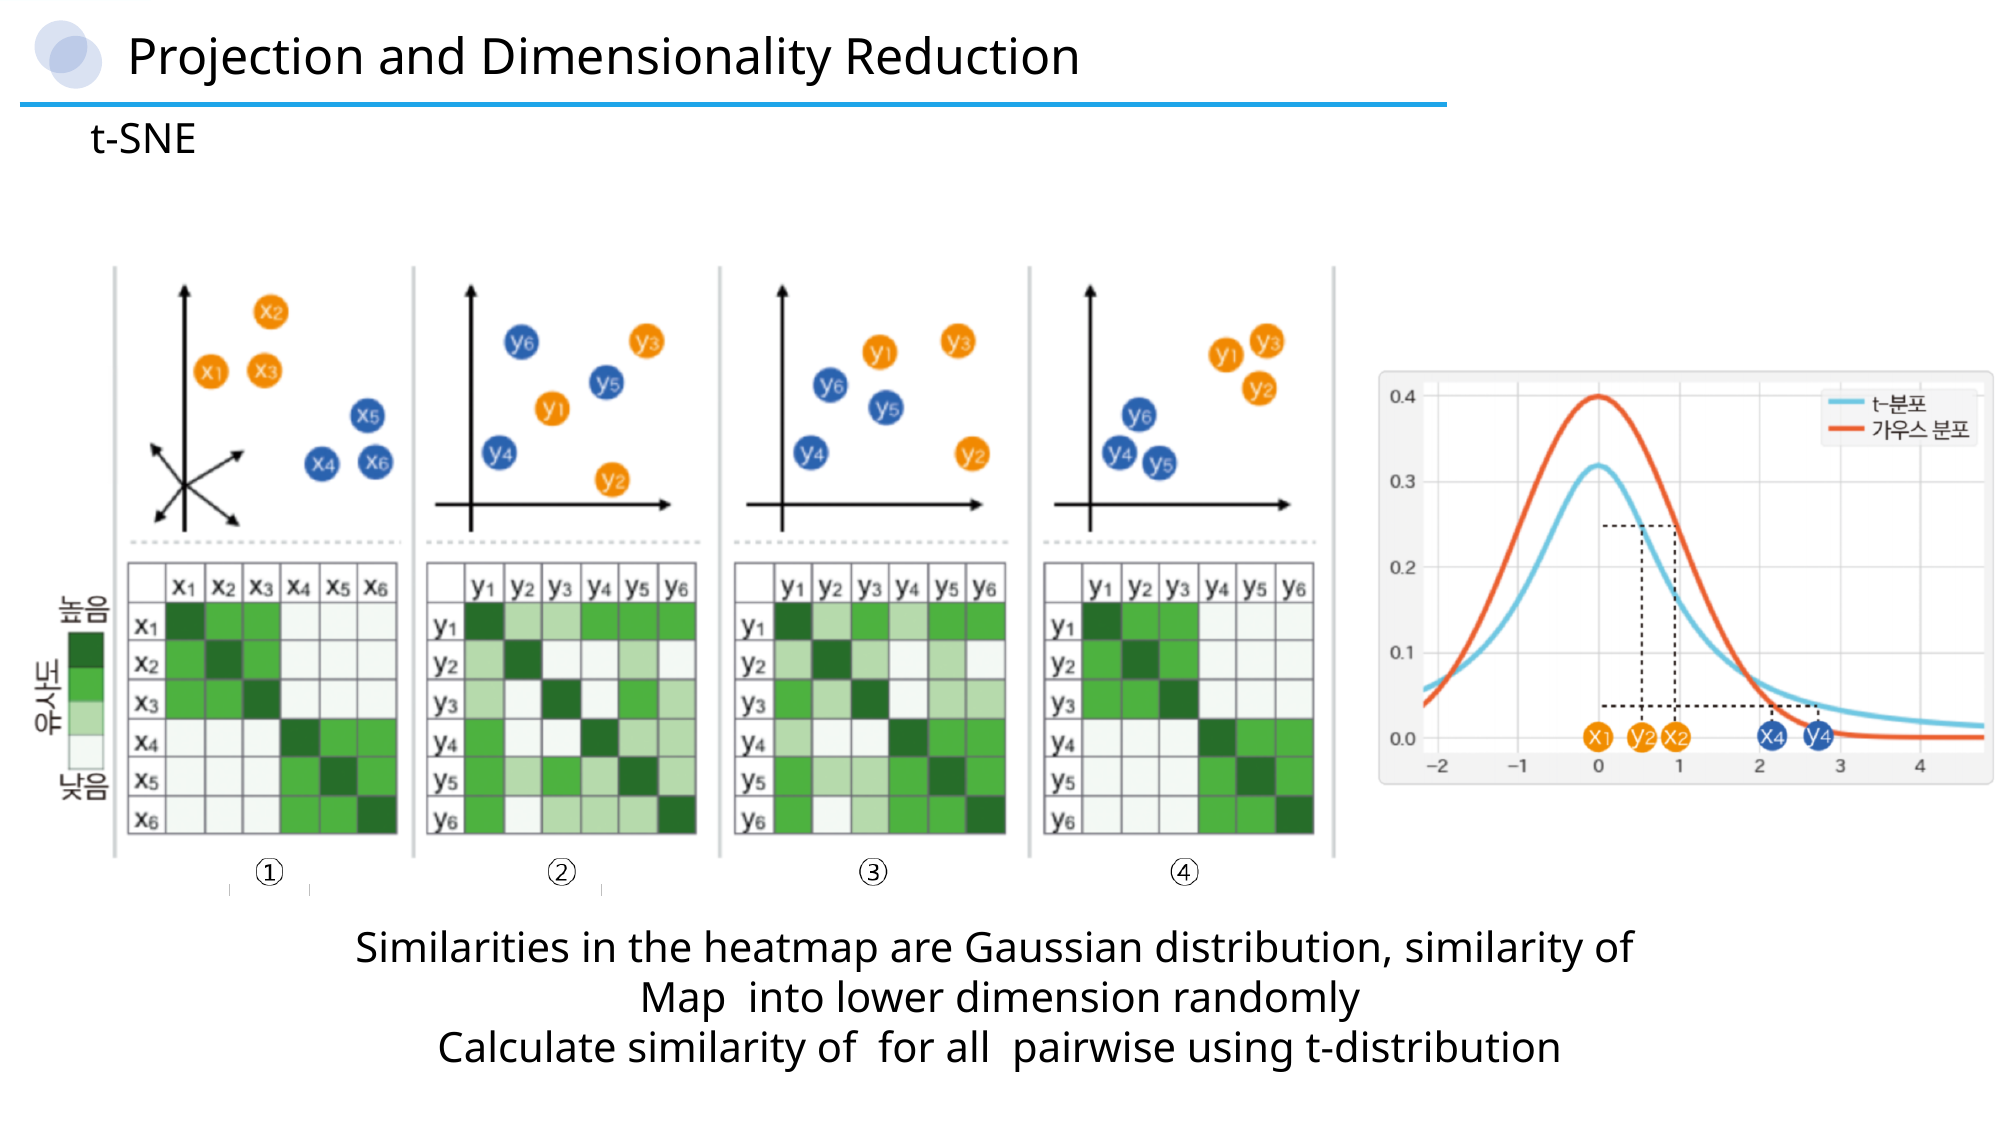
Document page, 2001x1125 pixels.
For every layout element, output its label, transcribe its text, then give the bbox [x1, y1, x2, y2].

text_box Projection and Dimensionality Reduction [112, 17, 1346, 92]
picture [17, 249, 1346, 907]
text_box [48, 34, 104, 90]
picture [1367, 363, 2000, 793]
text_box t-SNE [75, 105, 1014, 170]
text_box [33, 19, 87, 72]
